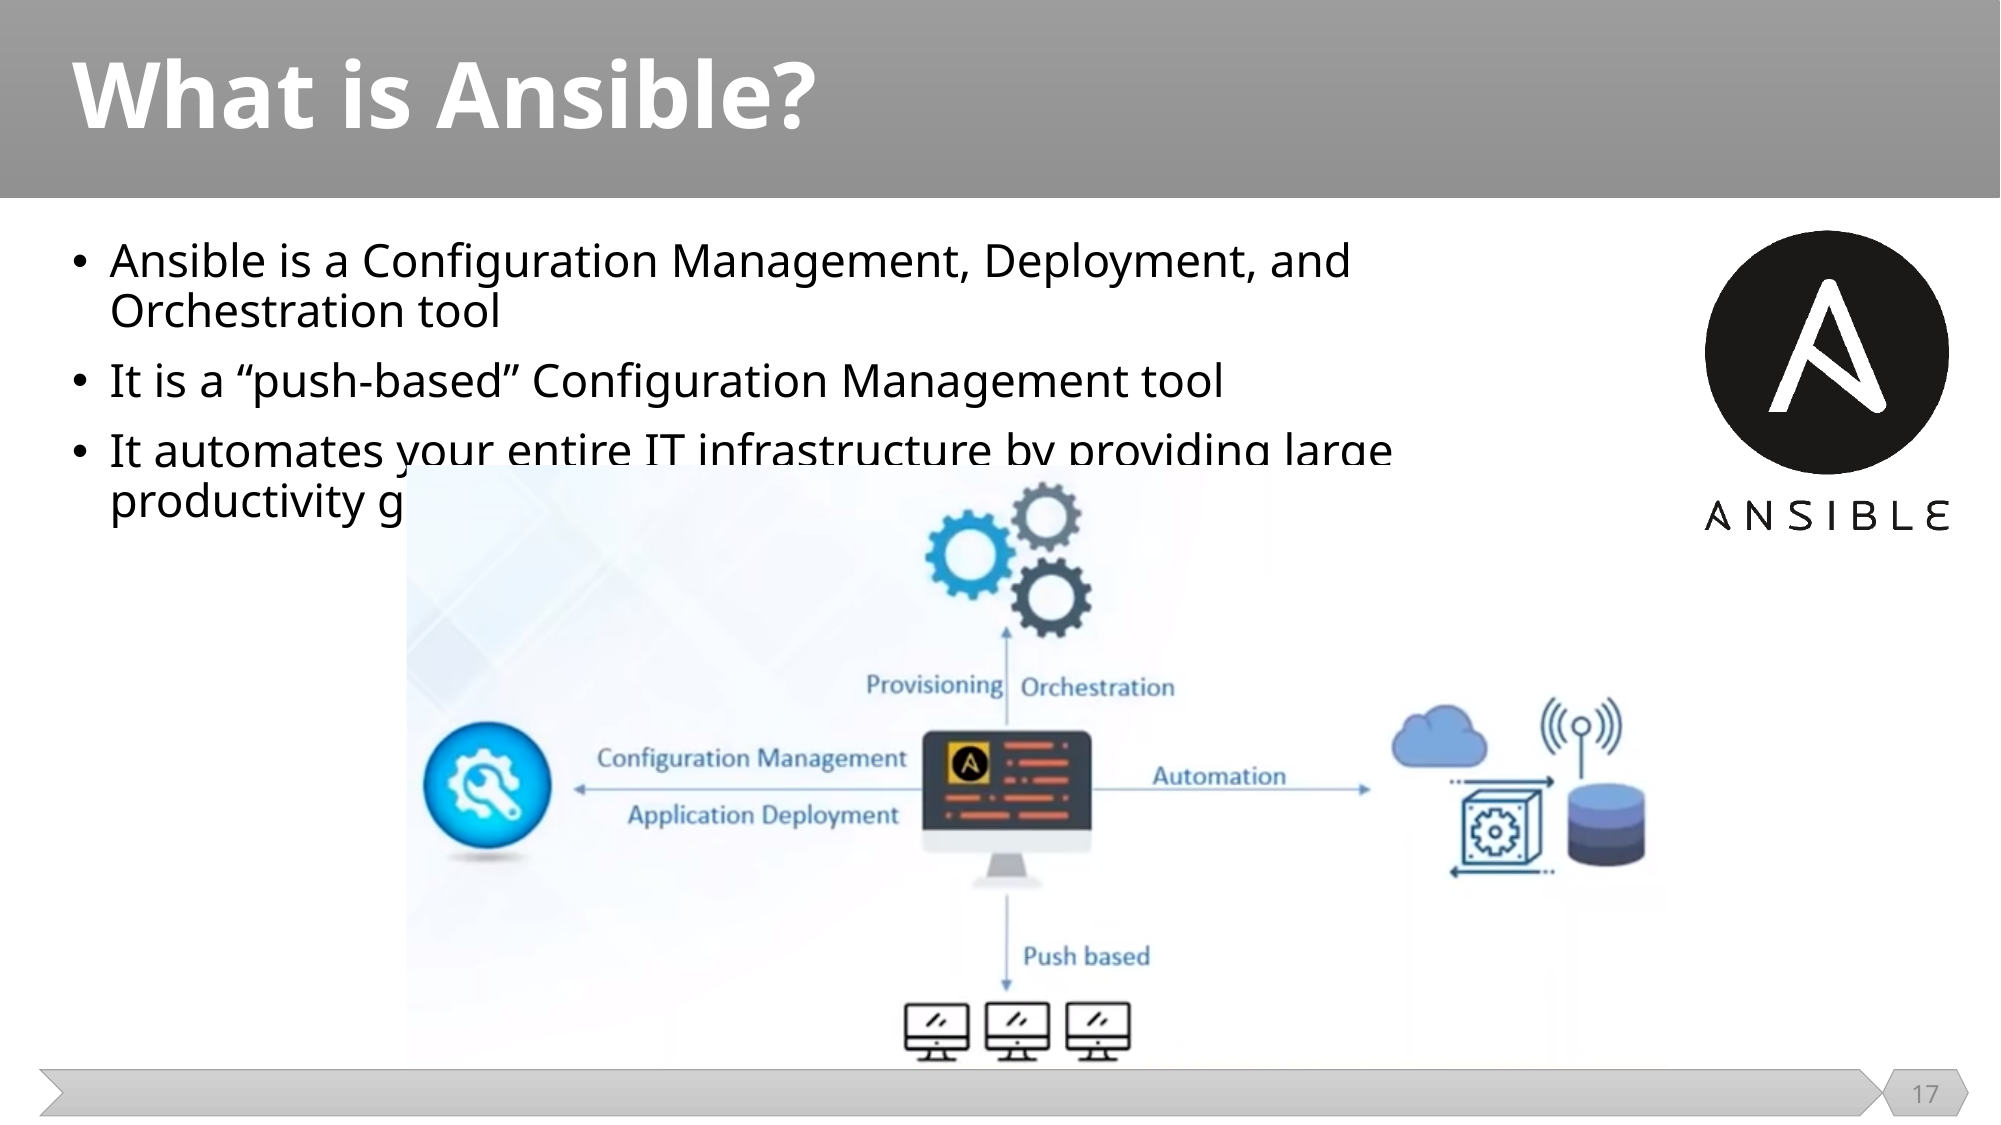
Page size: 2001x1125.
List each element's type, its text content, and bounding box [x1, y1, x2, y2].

picture [1704, 230, 1949, 531]
picture [406, 465, 1668, 1069]
slide_number 17 [1882, 1065, 1969, 1125]
list Ansible is a Configuration Management, Deployment, and Orchestration tool It is a “push-based” Configuration Management tool It automates your entire IT infrastructure by providing large productivity gain [56, 230, 1638, 1010]
title What is Ansible? [56, 0, 1969, 199]
